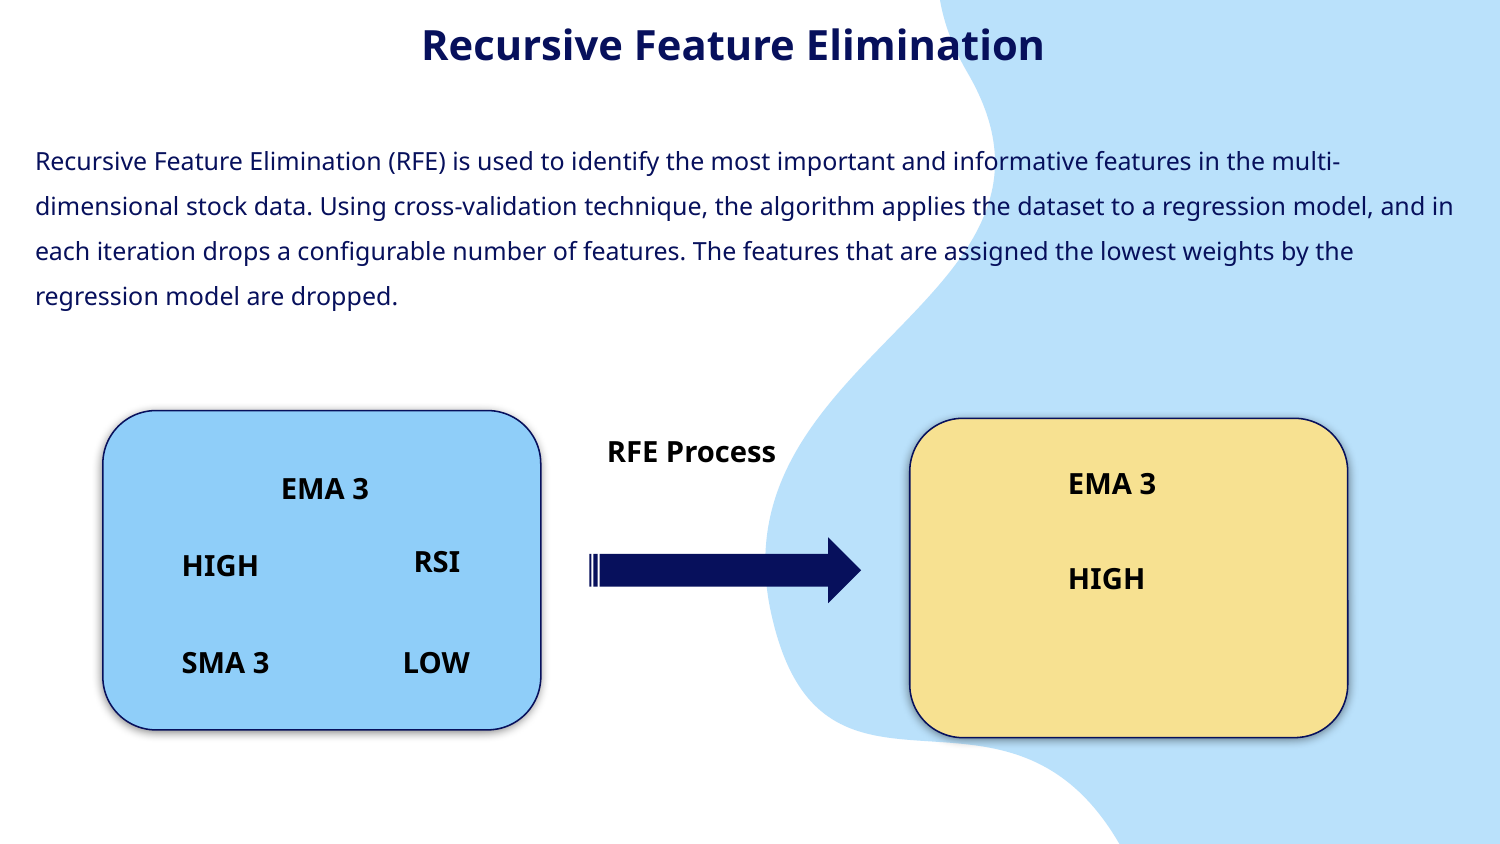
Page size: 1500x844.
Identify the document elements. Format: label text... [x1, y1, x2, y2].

text_box EMA 3 [1052, 450, 1255, 586]
text_box EMA 3 [265, 455, 468, 591]
text_box RFE Process [569, 418, 814, 484]
text_box [593, 553, 598, 587]
text_box [909, 418, 1348, 738]
text_box RSI [398, 527, 501, 628]
title Recursive Feature Elimination [179, 4, 1288, 99]
text_box [102, 410, 541, 730]
text_box HIGH [166, 532, 305, 598]
text_box SMA 3 [166, 628, 334, 729]
text_box HIGH [1053, 545, 1192, 611]
subtitle Recursive Feature Elimination (RFE) is used to identify the most important and informative features in the multi-dimensional stock data. Using cross-validation technique, the algorithm applies the dataset to a regression model, and in each iteration drops a configurable number of features. The features that are assigned the lowest weights by the regression model are dropped. [20, 115, 1480, 329]
text_box LOW [387, 628, 490, 694]
text_box [599, 537, 862, 604]
